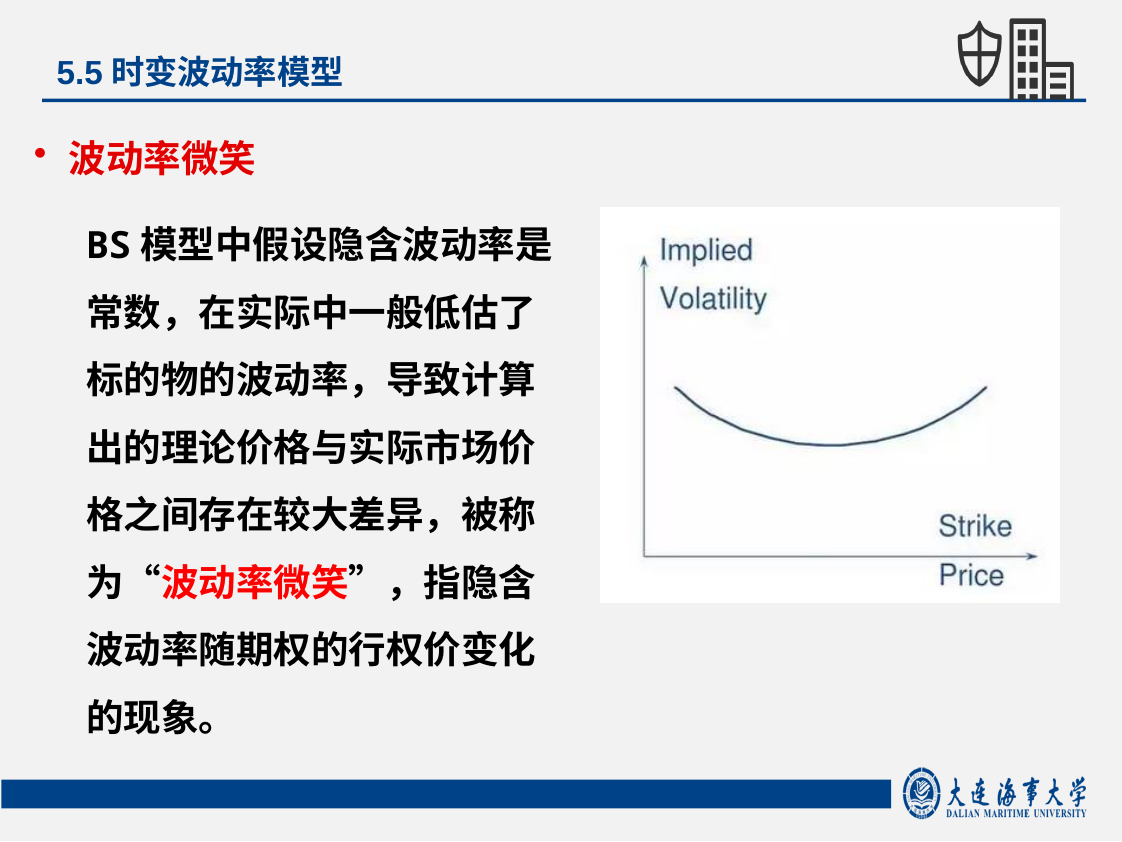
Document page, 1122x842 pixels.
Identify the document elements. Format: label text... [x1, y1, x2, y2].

picture [902, 767, 1087, 820]
text_box 波动率微笑 [22, 116, 1080, 186]
picture [600, 207, 1060, 603]
picture [957, 18, 1074, 100]
text_box 5.5时变波动率模型 [45, 46, 356, 116]
text_box BS模型中假设隐含波动率是常数，在实际中一般低估了标的物的波动率，导致计算出的理论价格与实际市场价格之间存在较大差异，被称为“波动率微笑”，指隐含波动率随期权的行权价变化的现象。 [71, 191, 573, 747]
